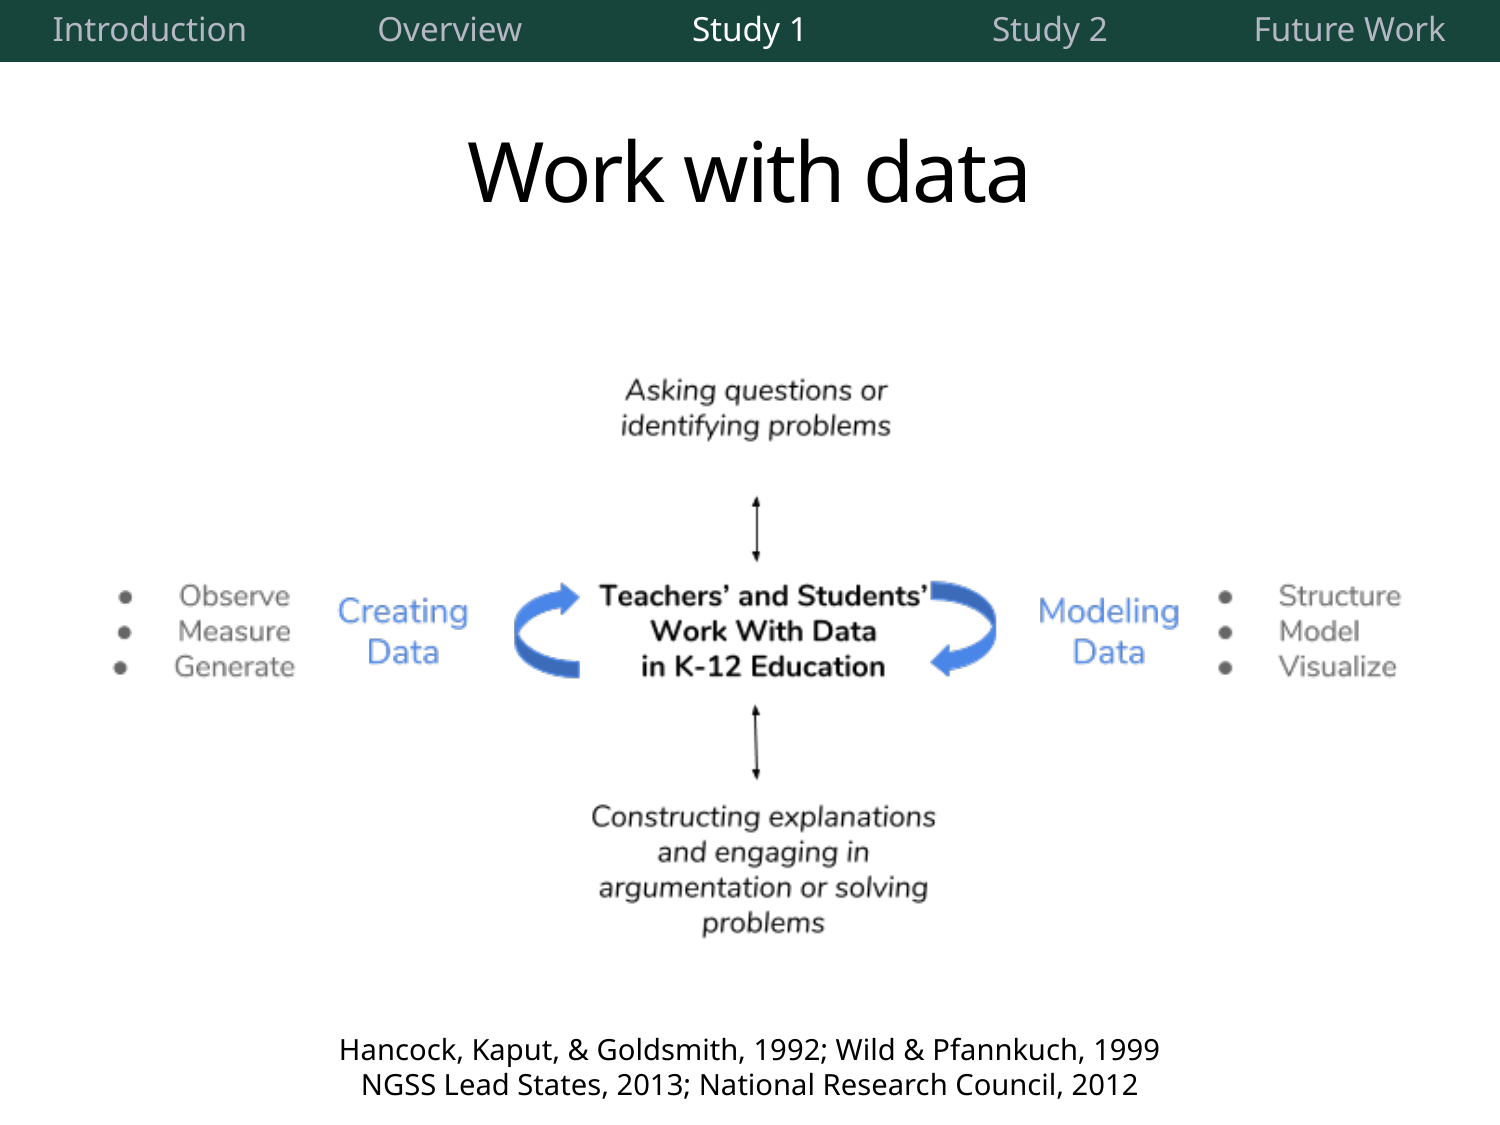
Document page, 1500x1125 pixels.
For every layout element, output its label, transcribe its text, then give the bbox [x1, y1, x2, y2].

title Work with data [75, 87, 1425, 250]
table_header Overview [300, 0, 600, 62]
table_header Introduction [0, 0, 300, 62]
picture [0, 319, 1500, 955]
table_header Study 1 [600, 0, 900, 62]
table_header Future Work [1200, 0, 1500, 62]
text_box Hancock, Kaput, & Goldsmith, 1992; Wild & Pfannkuch, 1999 NGSS Lead States, 2013; National Research Council, 2012 [324, 1023, 1176, 1109]
table_header Study 2 [900, 0, 1200, 62]
